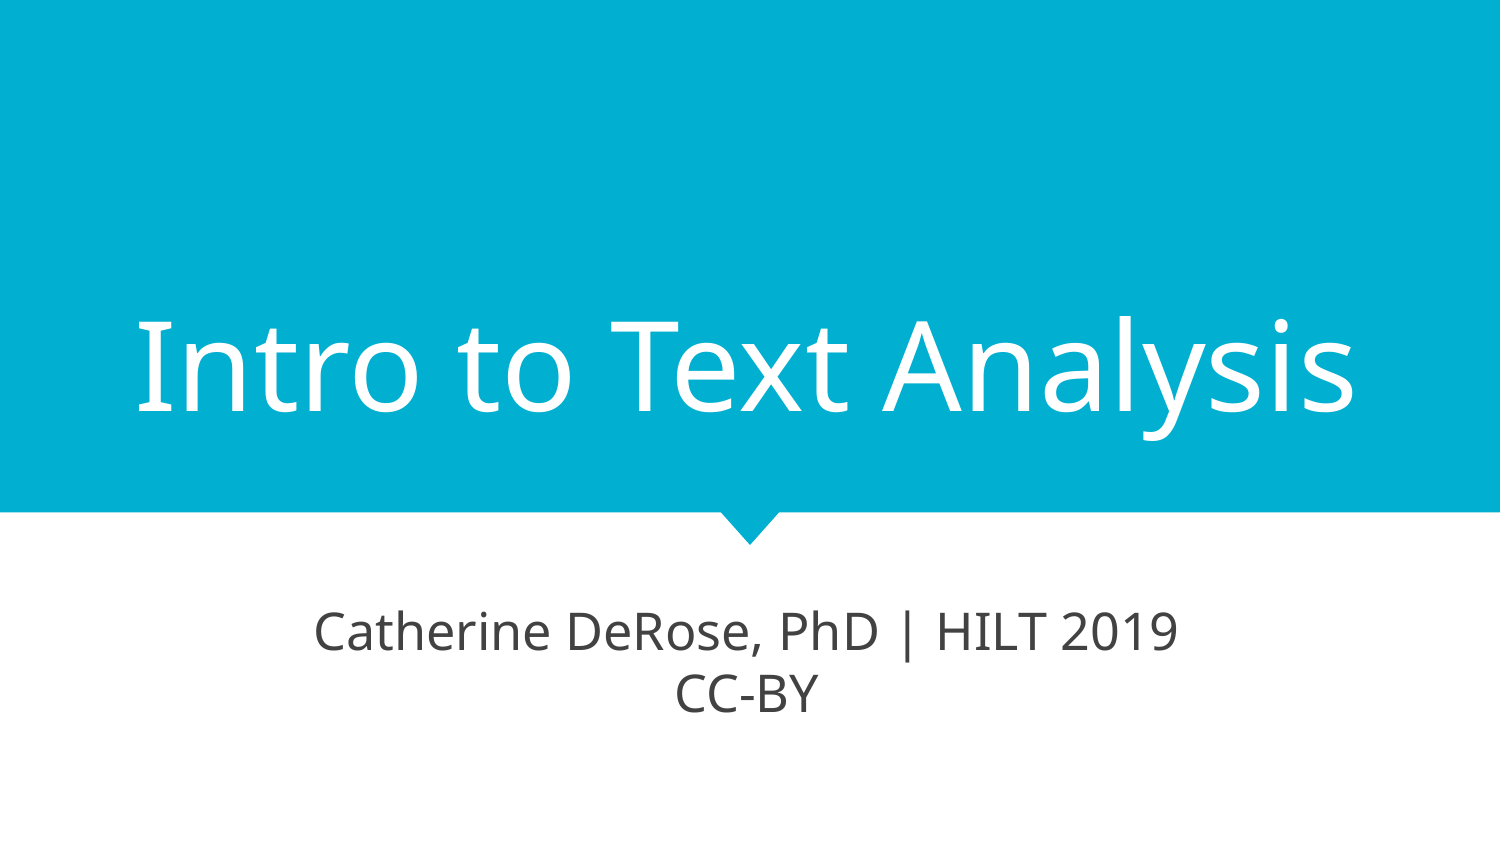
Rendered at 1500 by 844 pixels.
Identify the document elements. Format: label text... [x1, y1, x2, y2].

title Intro to Text Analysis [67, 105, 1427, 452]
subtitle Catherine DeRose, PhD | HILT 2019 CC-BY [67, 557, 1427, 765]
